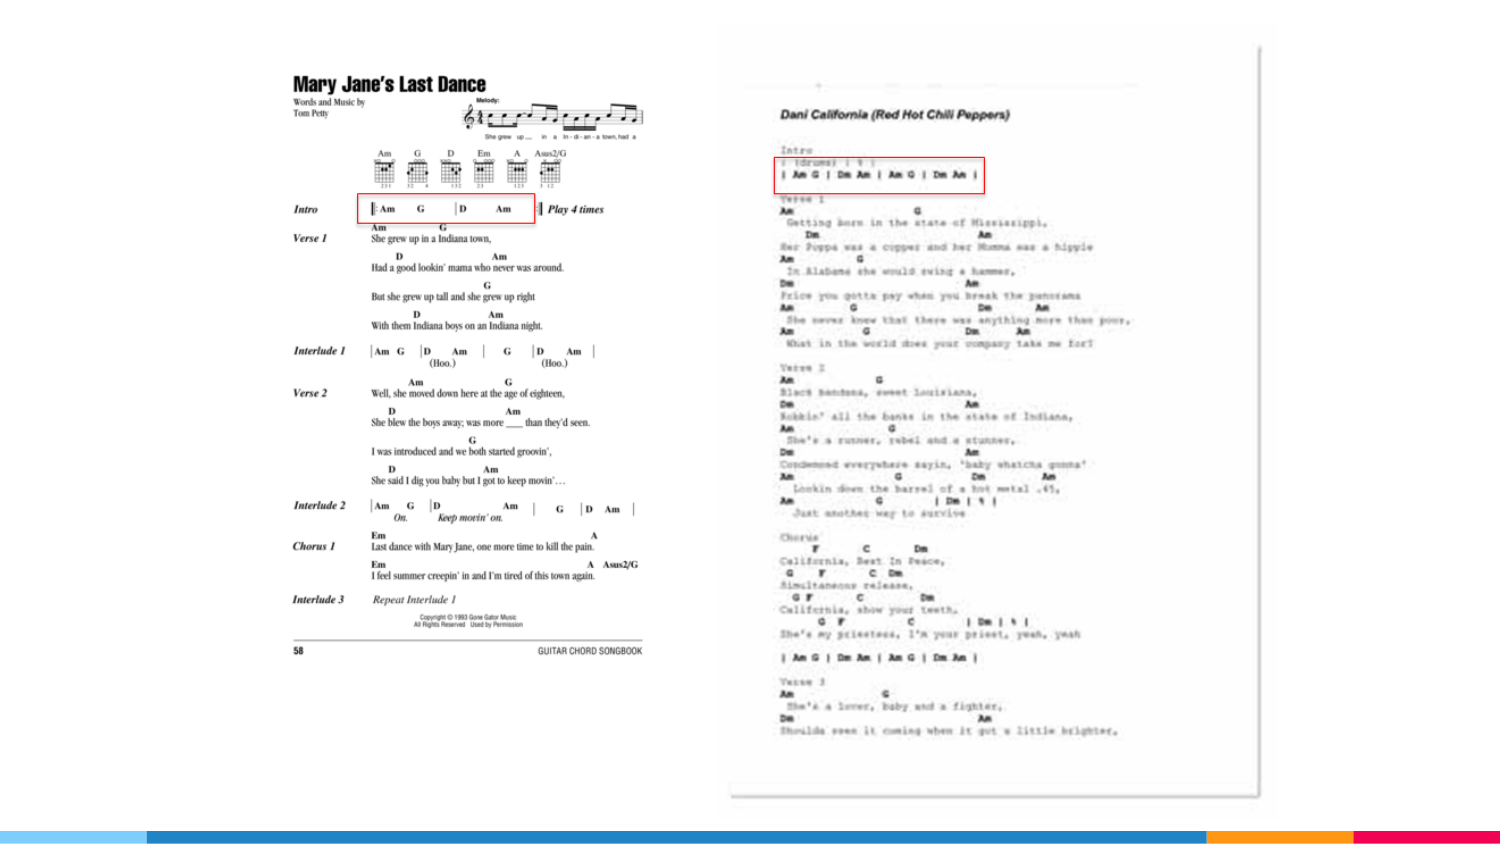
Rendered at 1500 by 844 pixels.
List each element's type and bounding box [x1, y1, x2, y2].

picture [222, 24, 1278, 819]
